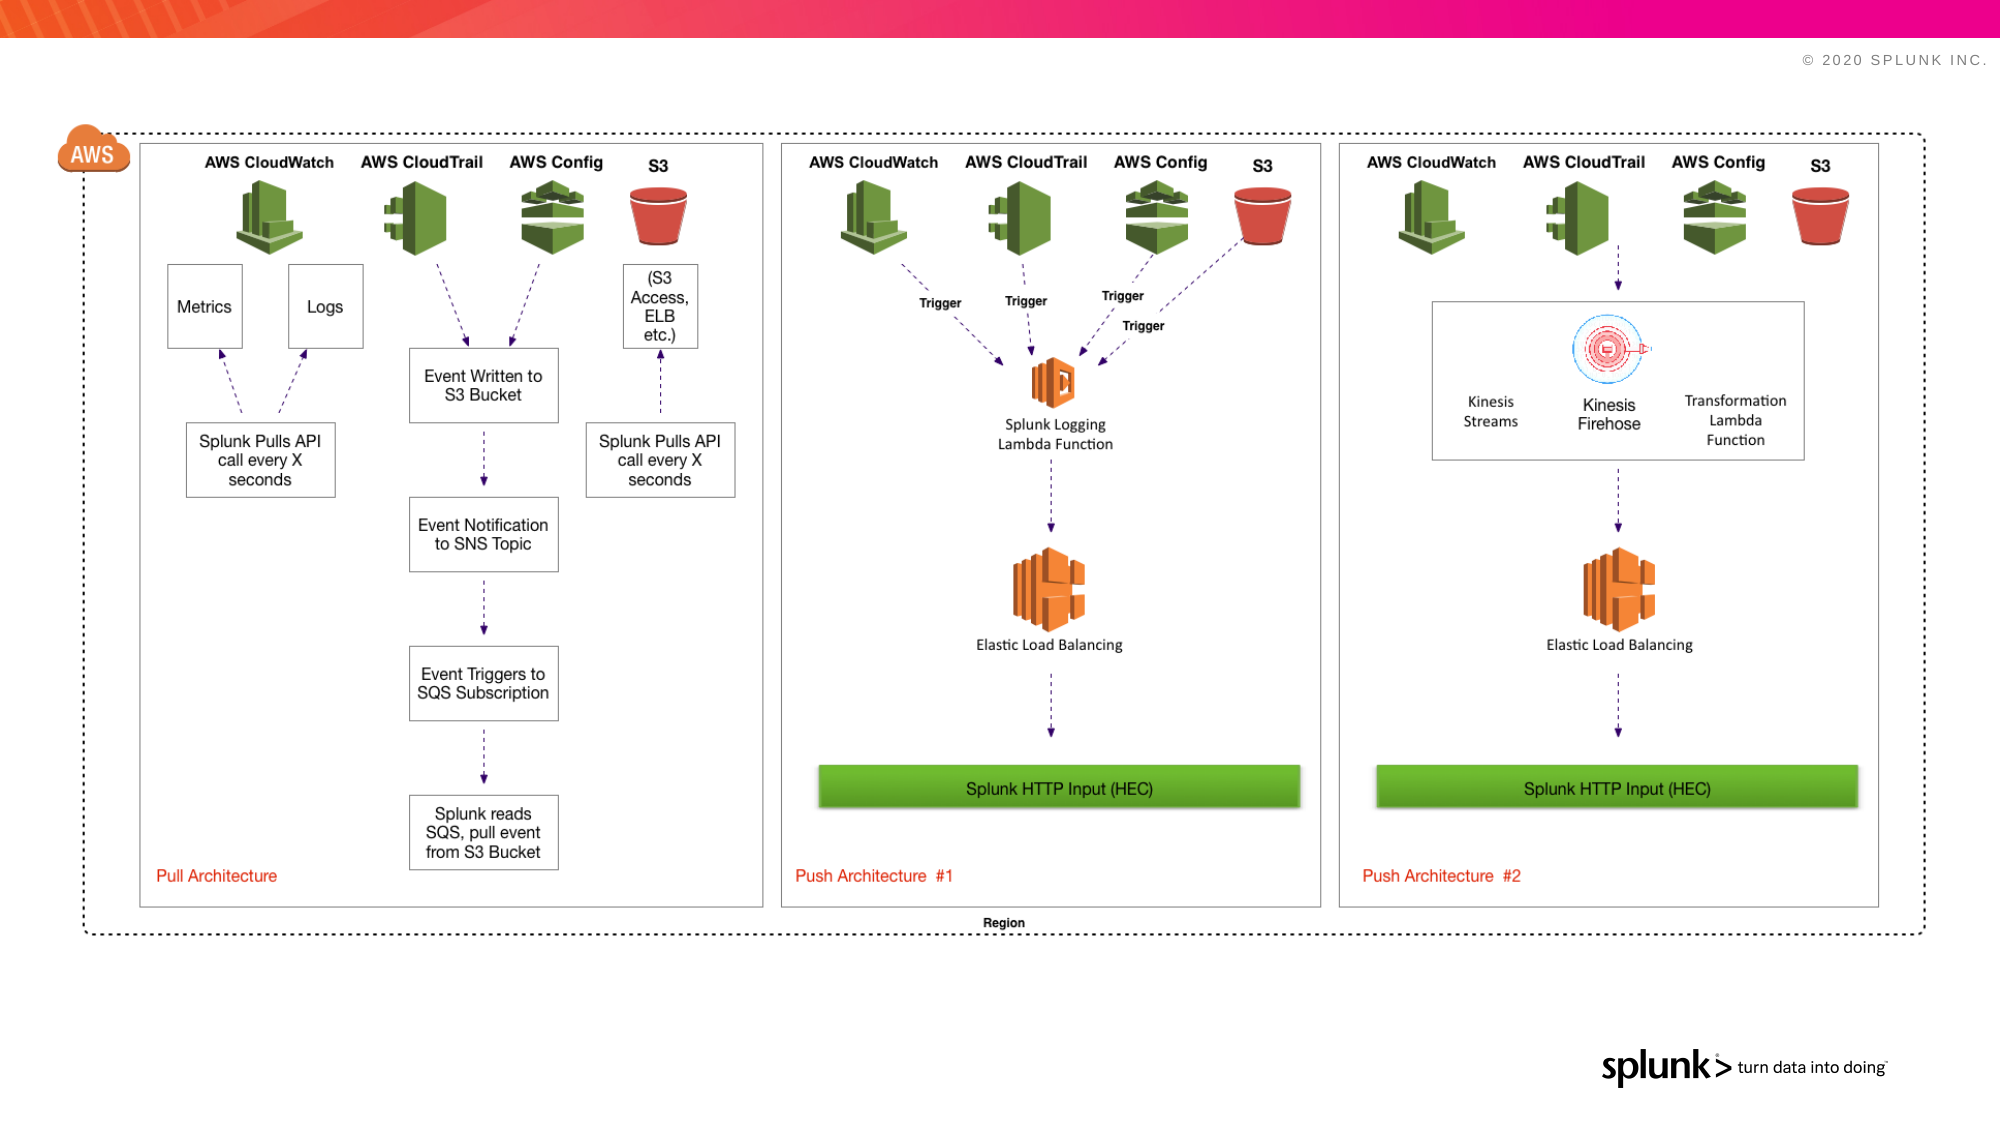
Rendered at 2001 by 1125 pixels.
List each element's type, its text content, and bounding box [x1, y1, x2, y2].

picture [1602, 1049, 1888, 1088]
text_box Integrating AWS with Splunk [0, 0, 2000, 115]
picture [0, 115, 2000, 1010]
